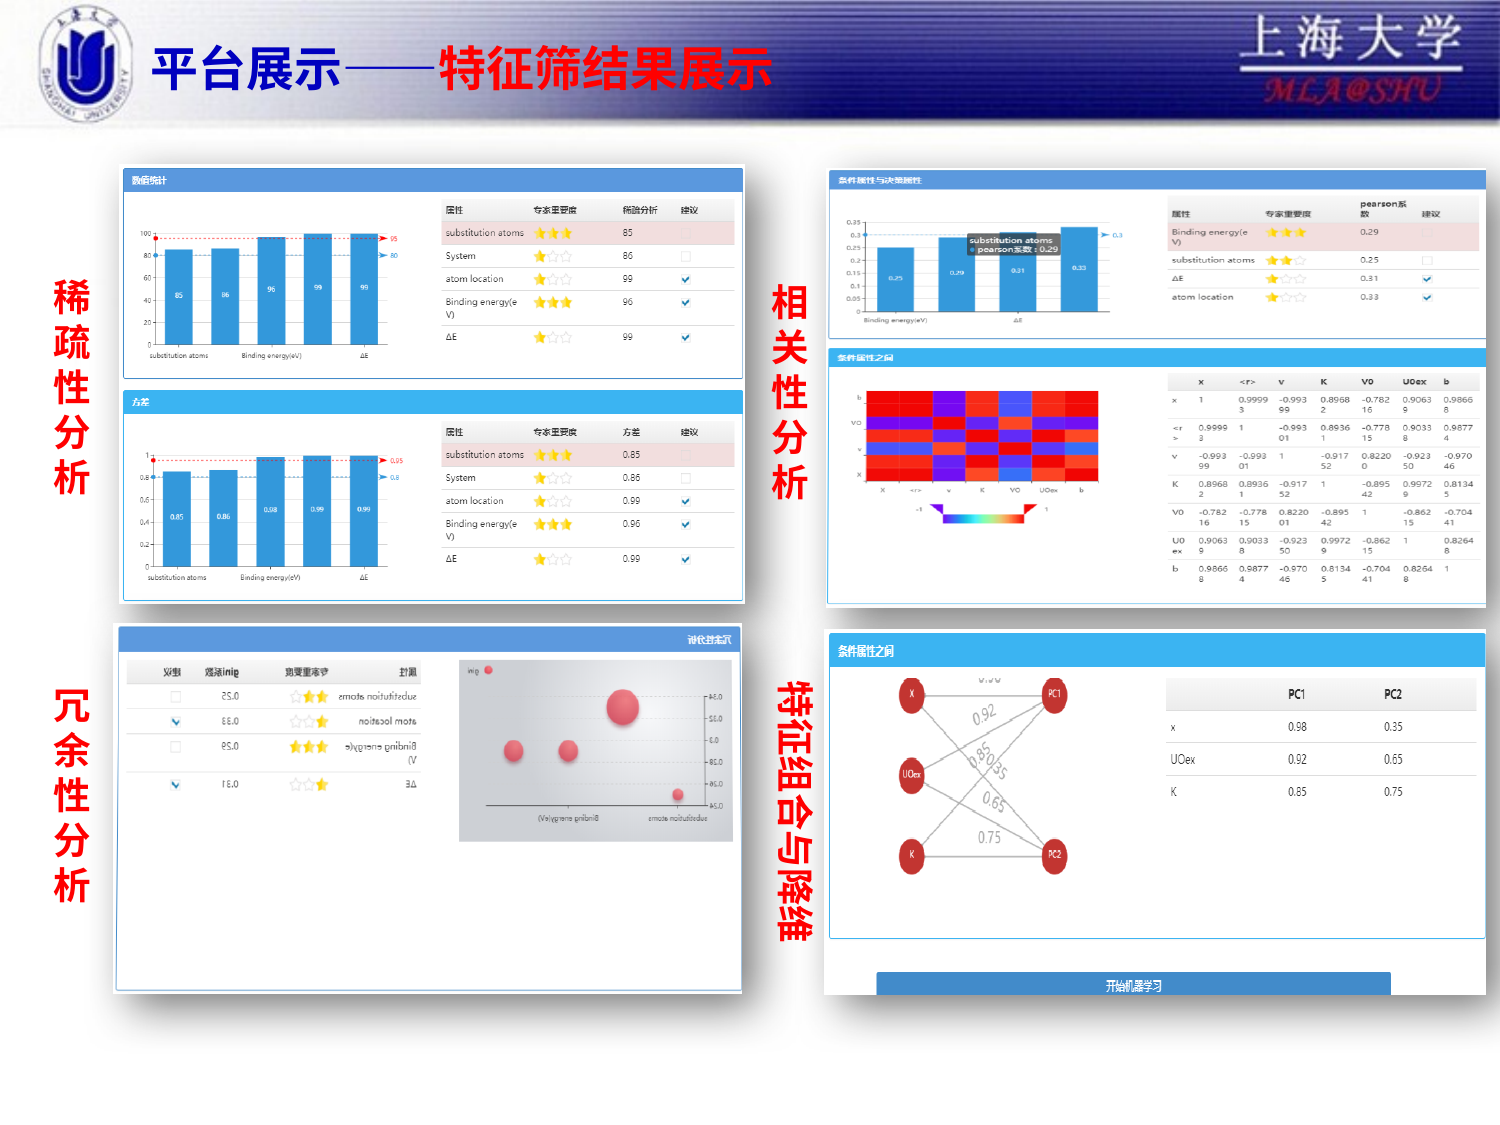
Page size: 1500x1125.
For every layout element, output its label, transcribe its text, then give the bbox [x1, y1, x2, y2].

text_box 相关性分析 [756, 271, 821, 511]
text_box 特征组合与降维 [750, 640, 819, 984]
title 平台展示——特征筛结果展示 [135, 11, 1486, 125]
text_box 冗余性分析 [38, 674, 108, 915]
text_box 稀疏性分析 [38, 266, 113, 507]
picture [0, 0, 1500, 1125]
